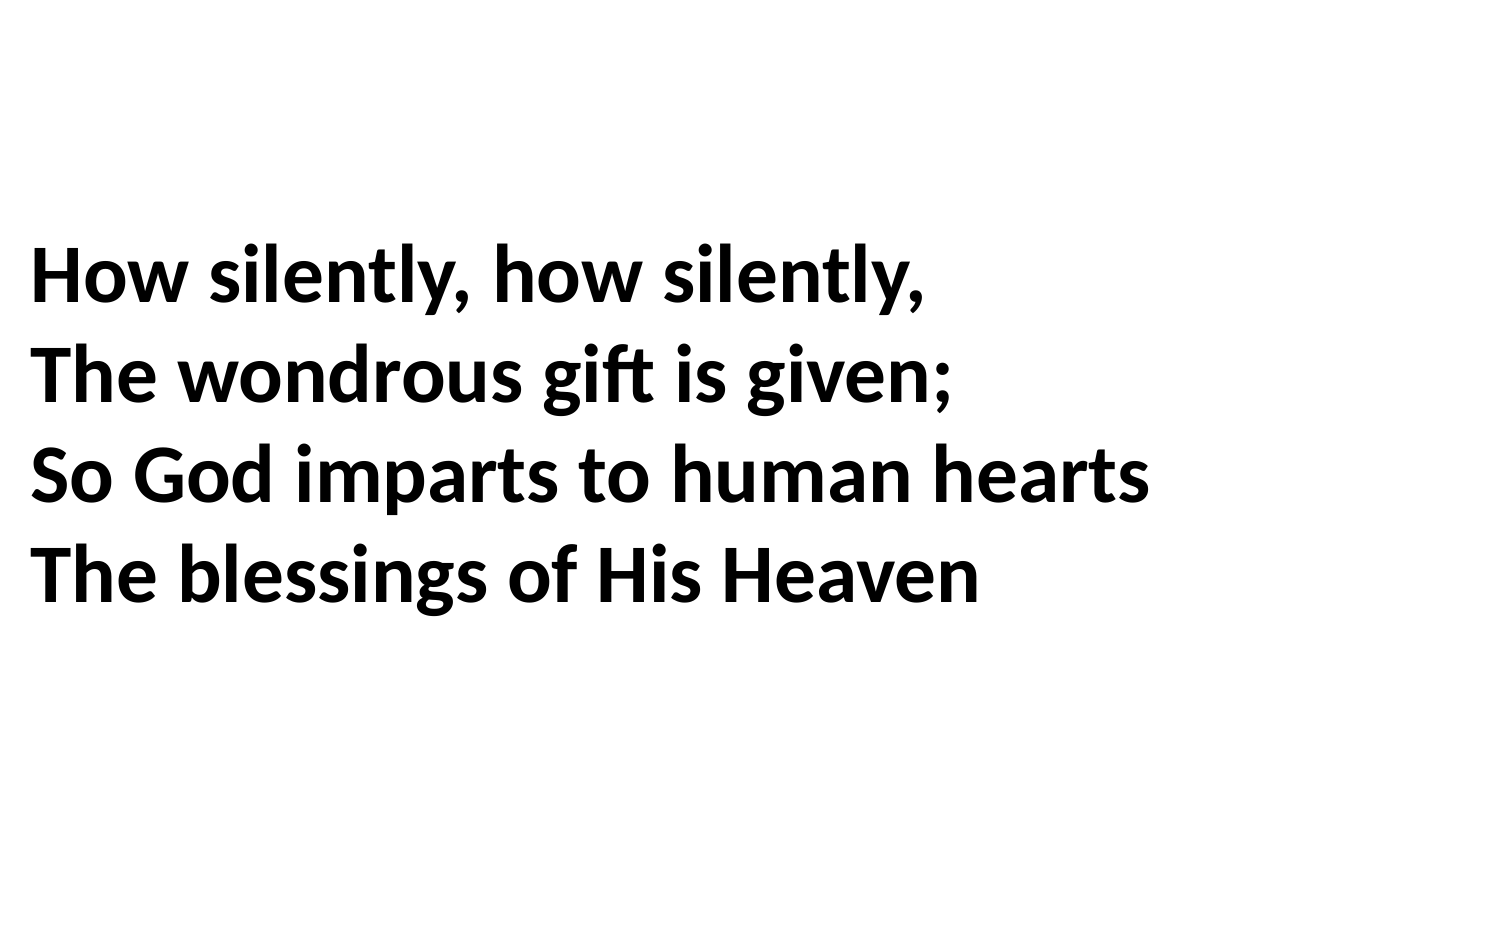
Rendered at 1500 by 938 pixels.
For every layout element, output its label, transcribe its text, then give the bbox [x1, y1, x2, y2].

text_box How silently, how silently, The wondrous gift is given; So God imparts to human hearts The blessings of His Heaven [15, 211, 1485, 727]
